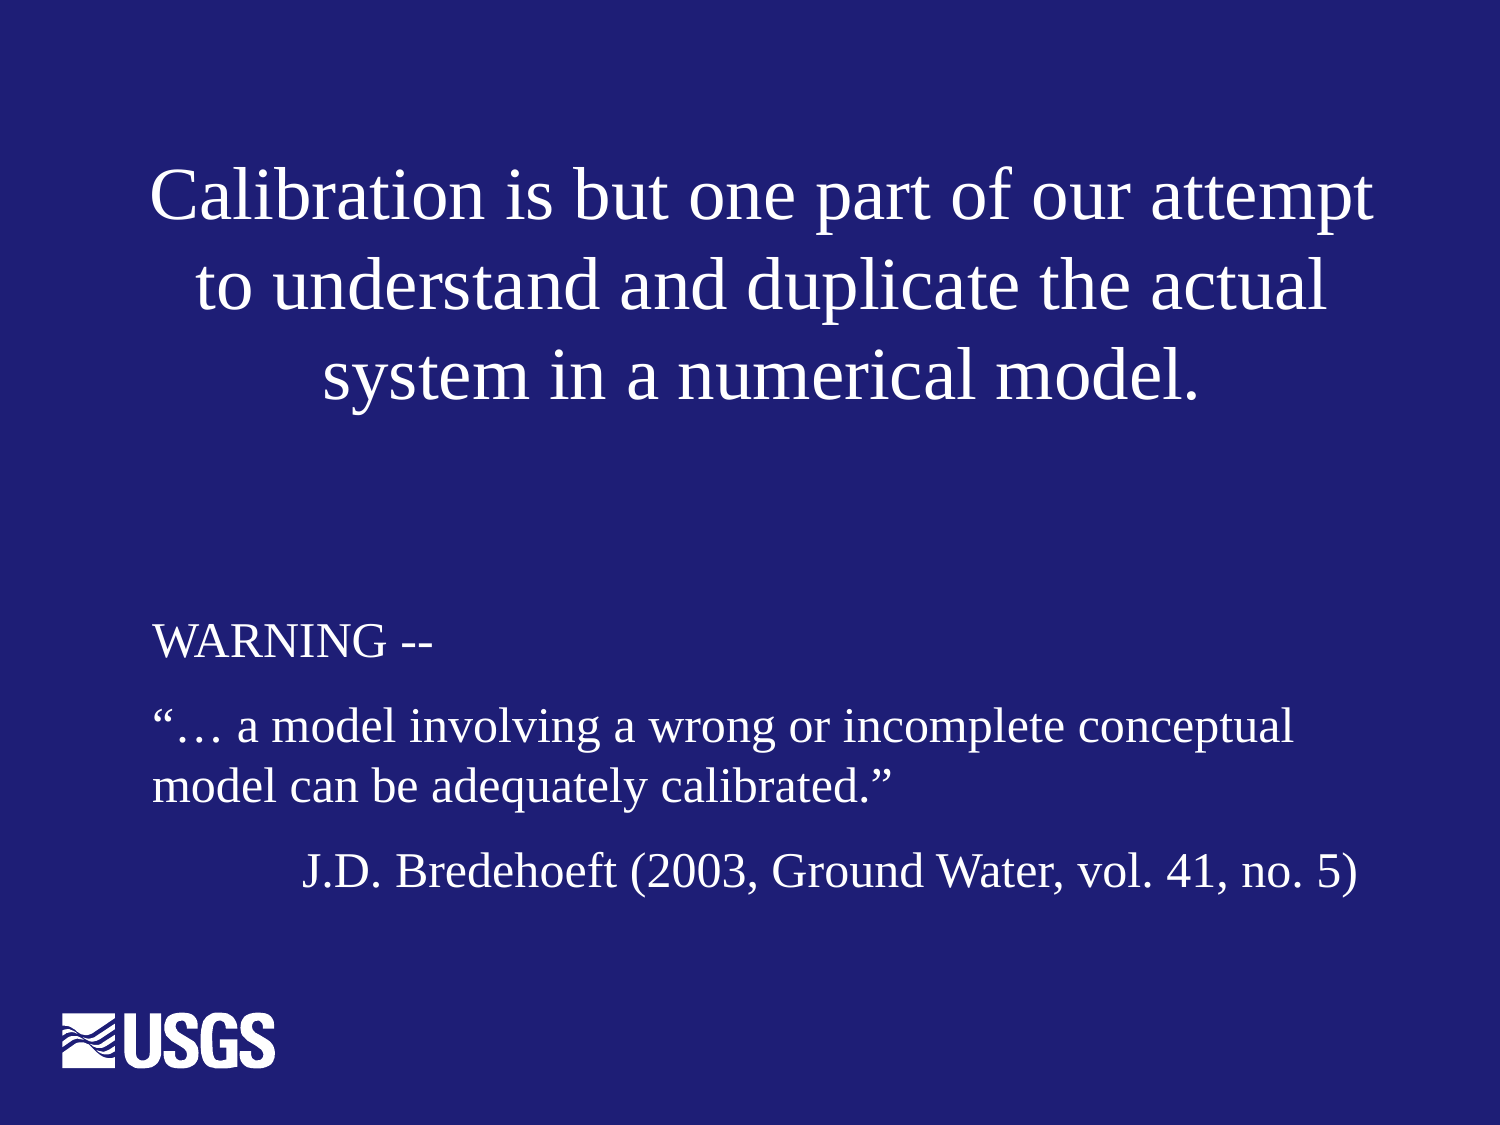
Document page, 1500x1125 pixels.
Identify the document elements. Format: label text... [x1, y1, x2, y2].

text_box WARNING -- “… a model involving a wrong or incomplete conceptual model can be adequately calibrated.” J.D. Bredehoeft (2003, Ground Water, vol. 41, no. 5) [137, 599, 1413, 905]
text_box Calibration is but one part of our attempt to understand and duplicate the actual system in a numerical model. [124, 137, 1400, 423]
